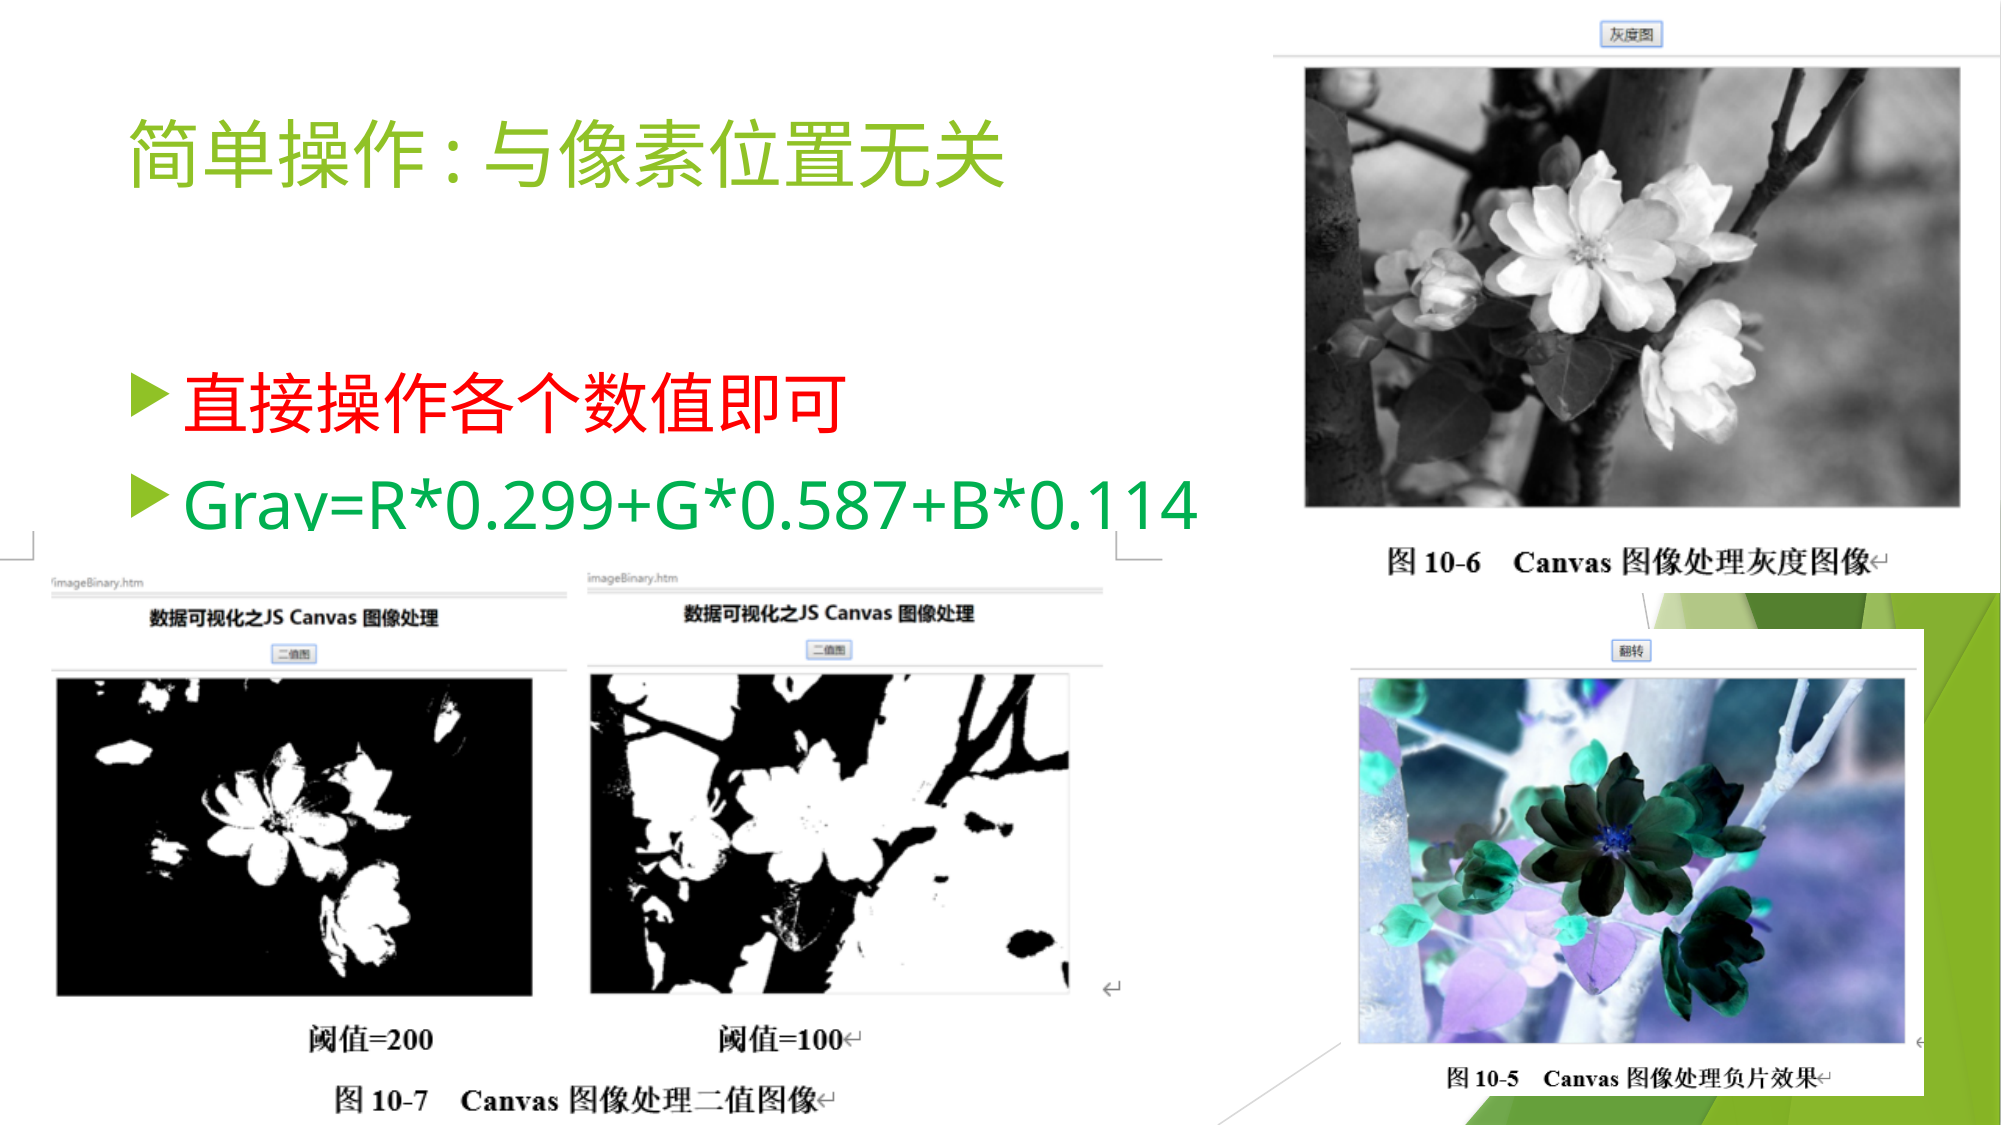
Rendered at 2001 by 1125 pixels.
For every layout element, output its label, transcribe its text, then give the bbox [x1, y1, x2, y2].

picture [1272, 0, 2000, 593]
title 简单操作:与像素位置无关 [111, 99, 1268, 317]
picture [1340, 629, 1924, 1097]
picture [0, 530, 1198, 1125]
list 直接操作各个数值即可 Gray=R*0.299+G*0.587+B*0.114 [111, 354, 1522, 992]
